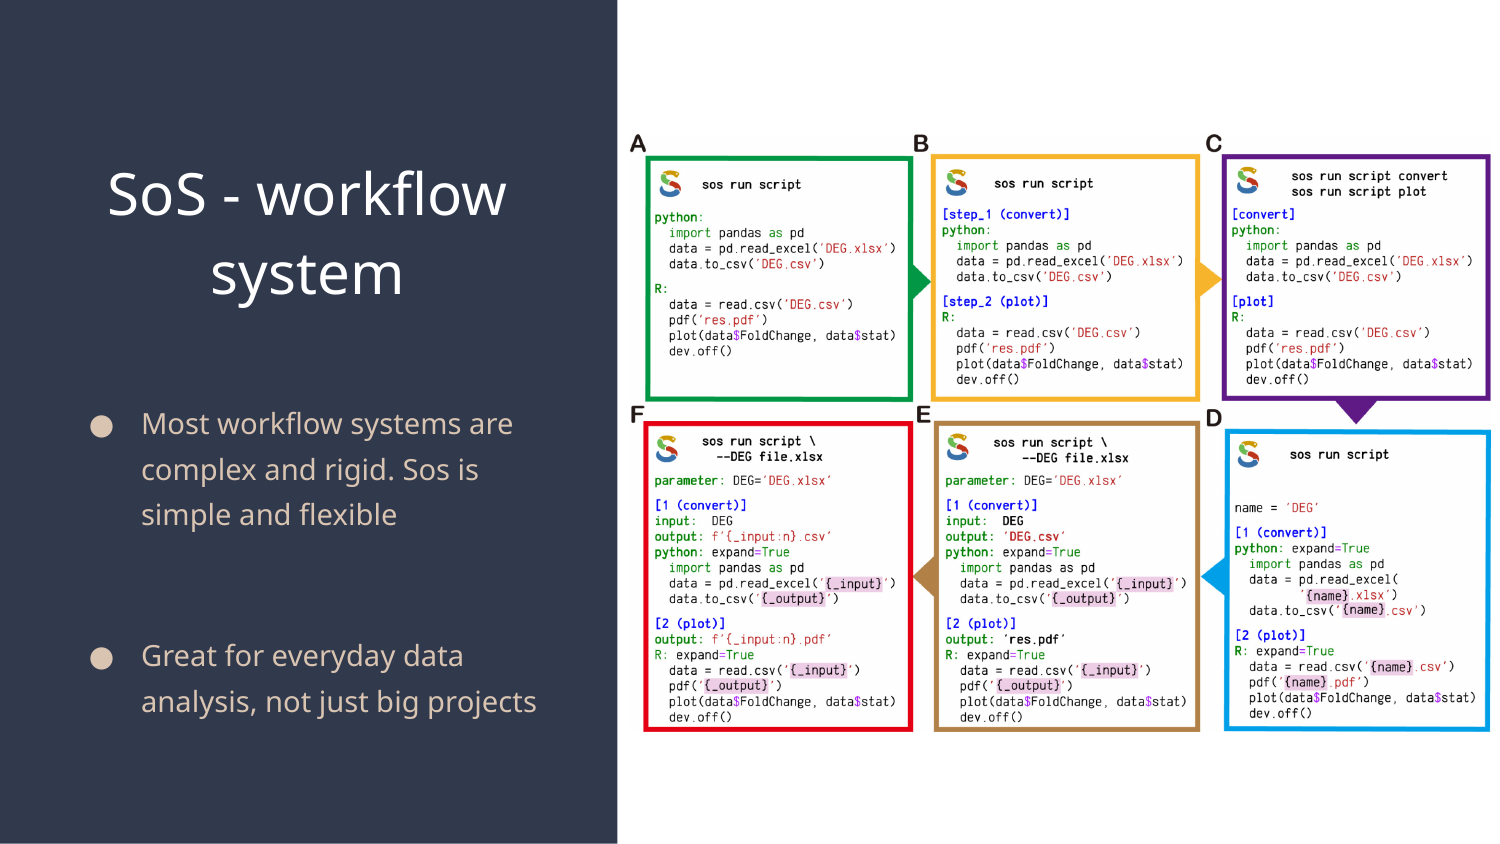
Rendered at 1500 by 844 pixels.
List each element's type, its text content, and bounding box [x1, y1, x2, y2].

list Most workflow systems are complex and rigid. Sos is simple and flexible Great for everyday data analysis, not just big projects [51, 382, 565, 770]
picture [629, 134, 1492, 732]
picture [1230, 434, 1486, 726]
title SoS - workflow system [51, 82, 565, 382]
